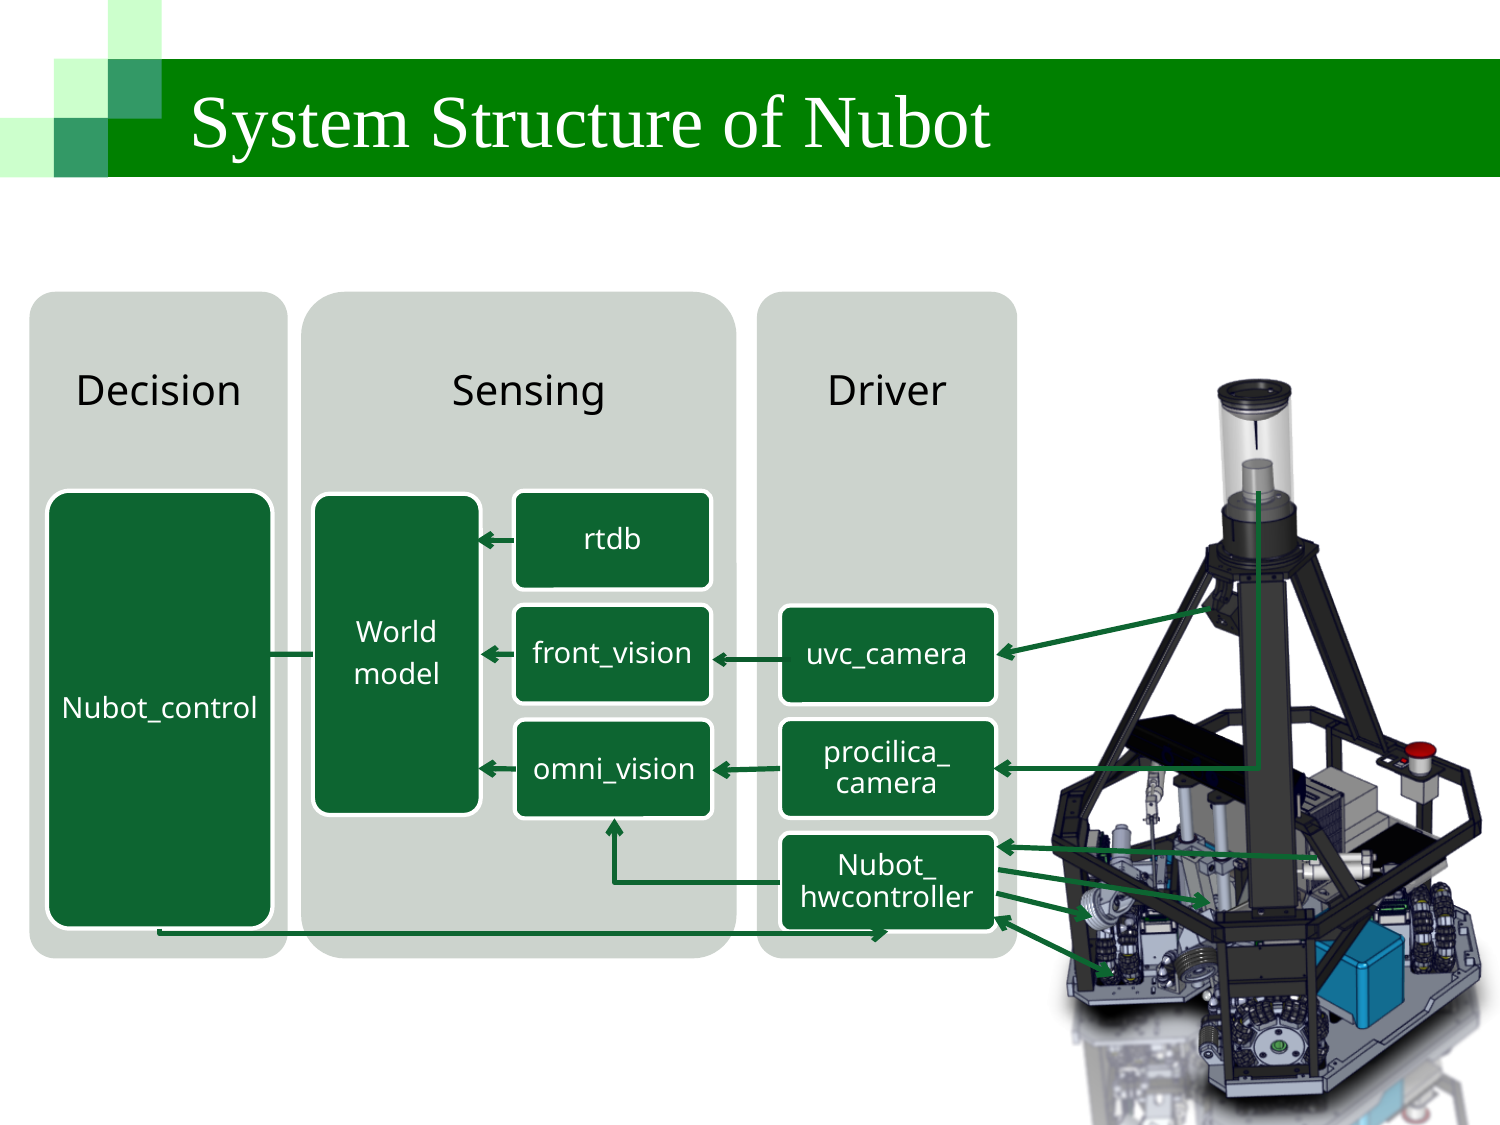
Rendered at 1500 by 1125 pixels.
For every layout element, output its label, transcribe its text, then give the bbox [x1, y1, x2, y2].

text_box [997, 869, 1211, 904]
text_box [29, 291, 1018, 959]
title System Structure of Nubot [174, 55, 1500, 181]
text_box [995, 910, 1093, 915]
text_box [995, 846, 1318, 858]
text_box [993, 916, 1115, 977]
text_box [993, 490, 1259, 769]
picture [1014, 373, 1500, 1125]
